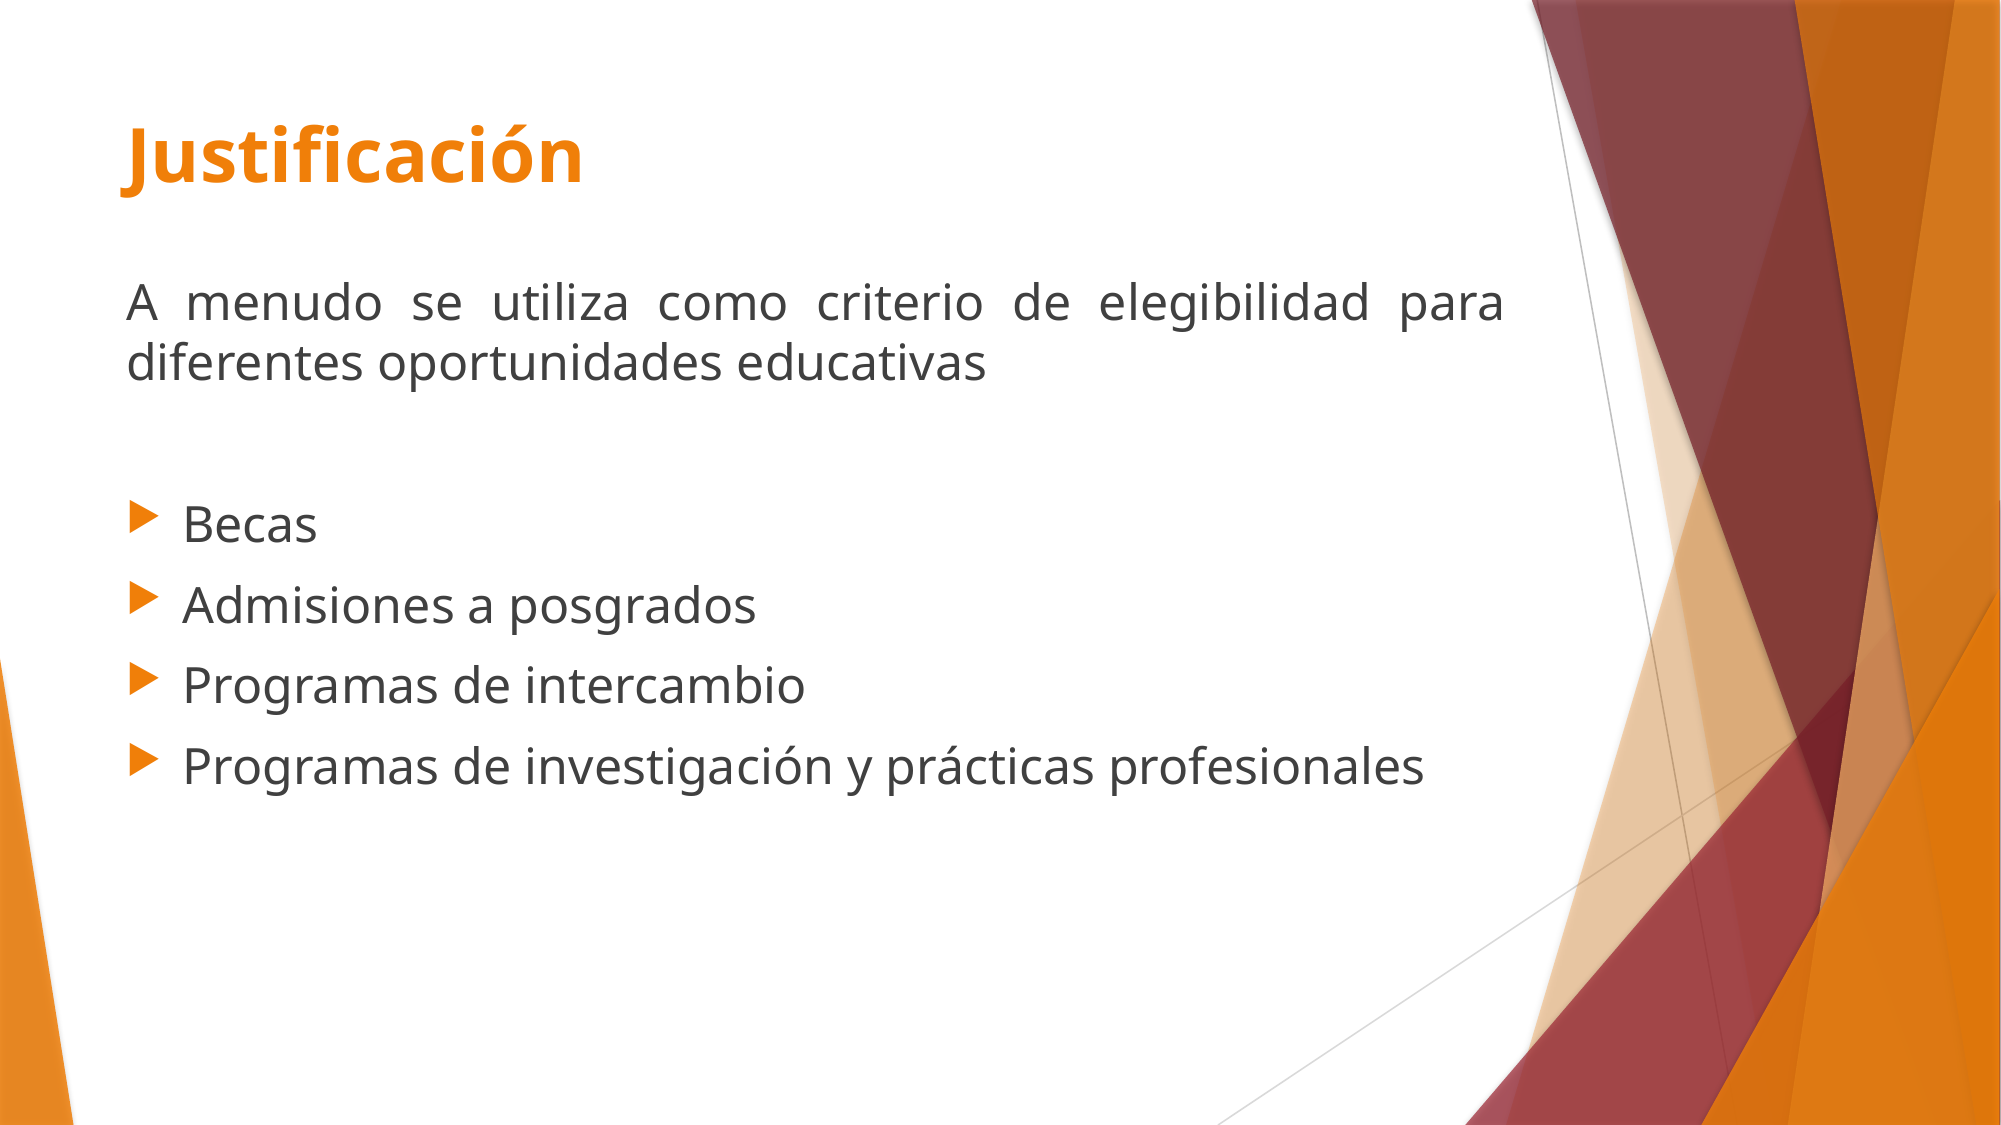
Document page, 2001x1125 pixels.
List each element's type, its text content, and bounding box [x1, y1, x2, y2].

list A menudo se utiliza como criterio de elegibilidad para diferentes oportunidades educativas Becas Admisiones a posgrados Programas de intercambio Programas de investigación y prácticas profesionales [111, 263, 1522, 991]
title Justificación [111, 99, 1522, 237]
